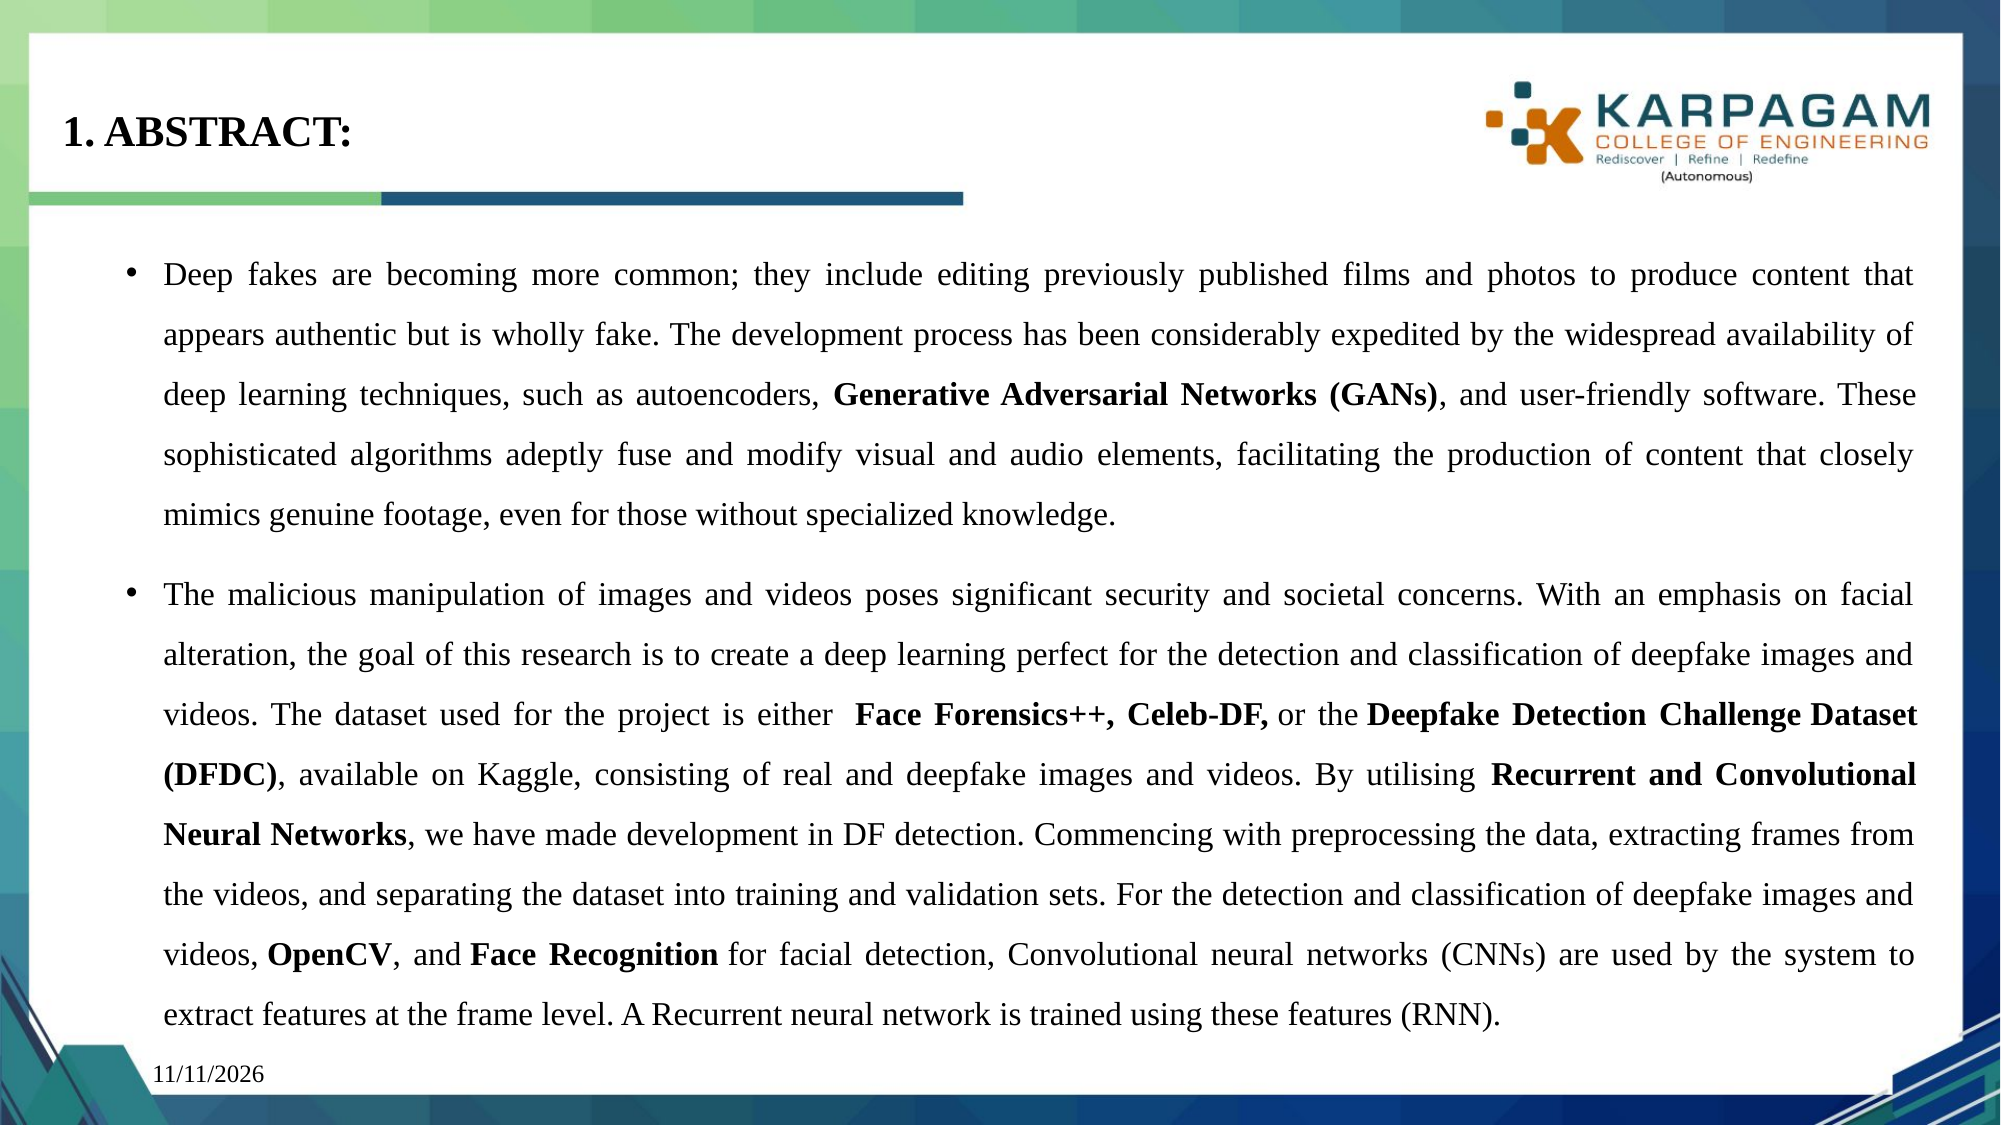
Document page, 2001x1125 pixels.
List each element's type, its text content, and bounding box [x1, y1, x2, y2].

slide_number 4 [1412, 1042, 1863, 1103]
title 1. ABSTRACT: [47, 23, 1773, 241]
footer 717822Z135 [662, 1042, 1338, 1103]
list Deep fakes are becoming more common; they include editing previously published films and photos to produce content that appears authentic but is wholly fake. The development process has been considerably expedited by the widespread availability of deep learning techniques, such as autoencoders, Generative Adversarial Networks (GANs), and user-friendly software. These sophisticated algorithms adeptly fuse and modify visual and audio elements, facilitating the production of content that closely mimics genuine footage, even for those without specialized knowledge. The malicious manipulation of images and videos poses significant security and societal concerns. With an emphasis on facial alteration, the goal of this research is to create a deep learning perfect for the detection and classification of deepfake images and videos. The dataset used for the project is either Face Forensics++, Celeb-DF, or the Deepfake Detection Challenge Dataset (DFDC), available on Kaggle, consisting of real and deepfake images and videos. By utilising Recurrent and Convolutional Neural Networks, we have made development in DF detection. Commencing with preprocessing the data, extracting frames from the videos, and separating the dataset into training and validation sets. For the detection and classification of deepfake images and videos, OpenCV, and Face Recognition for facial detection, Convolutional neural networks (CNNs) are used by the system to extract features at the frame level. A Recurrent neural network is trained using these features (RNN). [110, 224, 1933, 1036]
picture [0, 0, 2001, 1125]
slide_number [137, 1042, 588, 1103]
